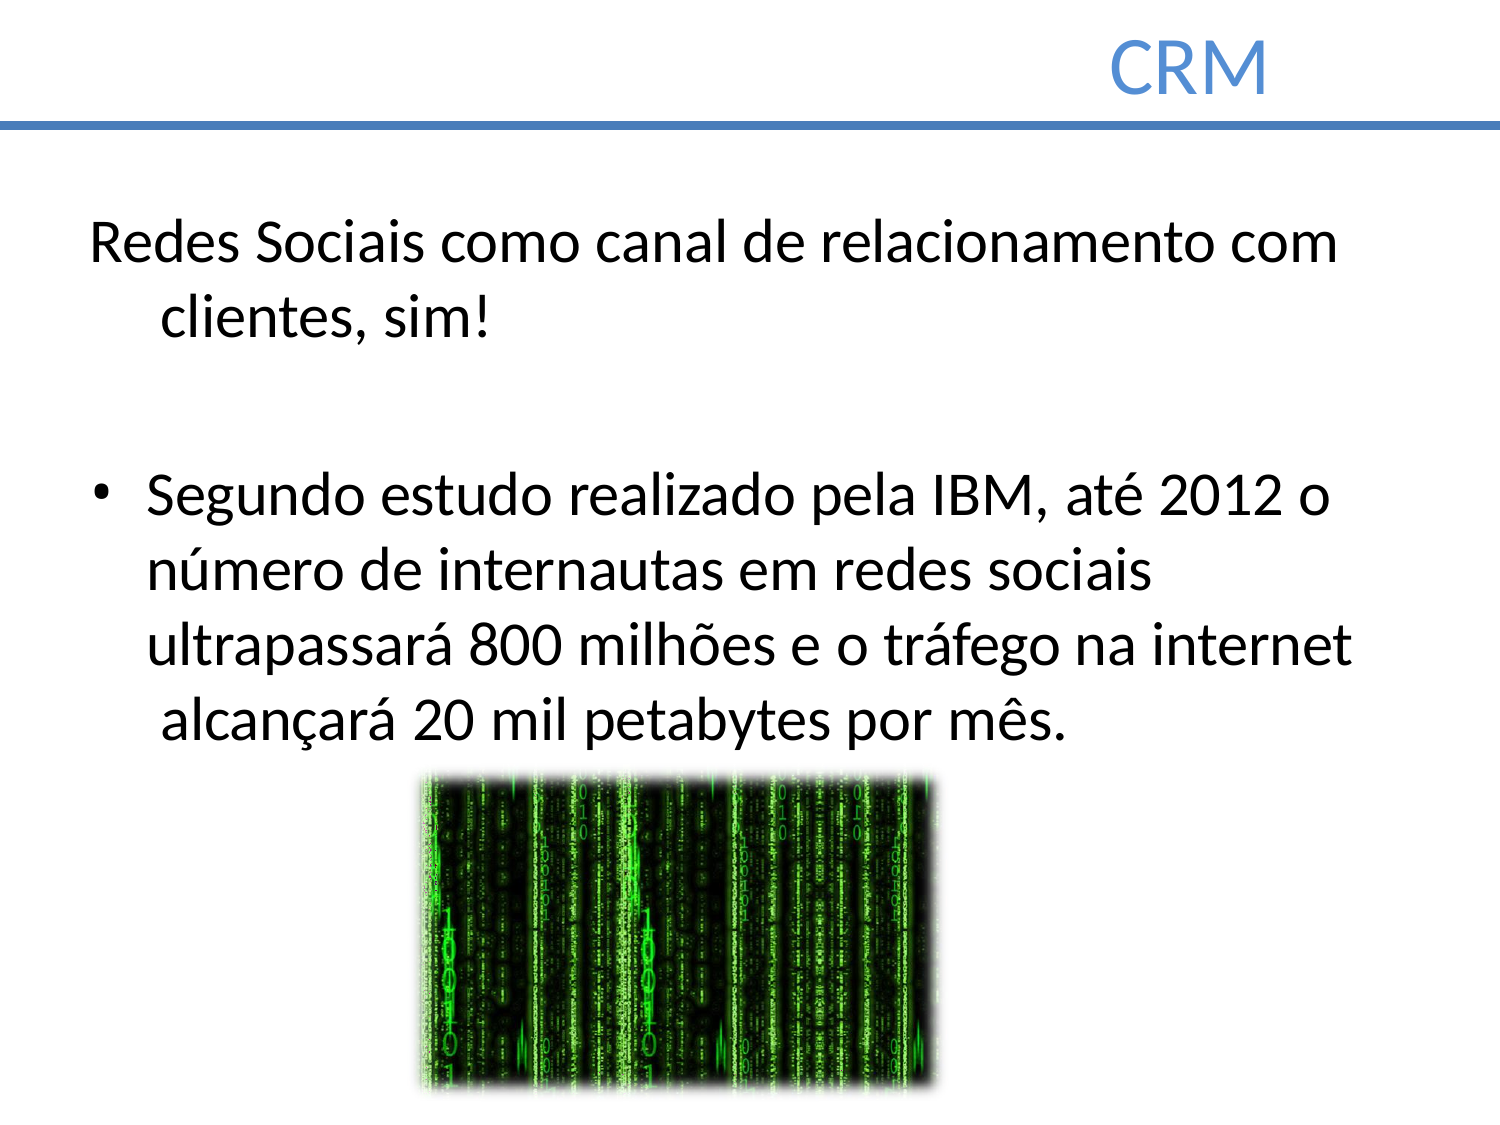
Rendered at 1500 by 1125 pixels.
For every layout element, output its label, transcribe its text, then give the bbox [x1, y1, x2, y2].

text_box Redes Sociais como canal de relacionamento com clientes, sim! Segundo estudo realizado pela IBM, até 2012 o número de internautas em redes sociais ultrapassará 800 milhões e o tráfego na internet alcançará 20 mil petabytes por mês. [87, 197, 1366, 753]
picture [407, 763, 949, 1102]
title CRM [226, 8, 1273, 199]
